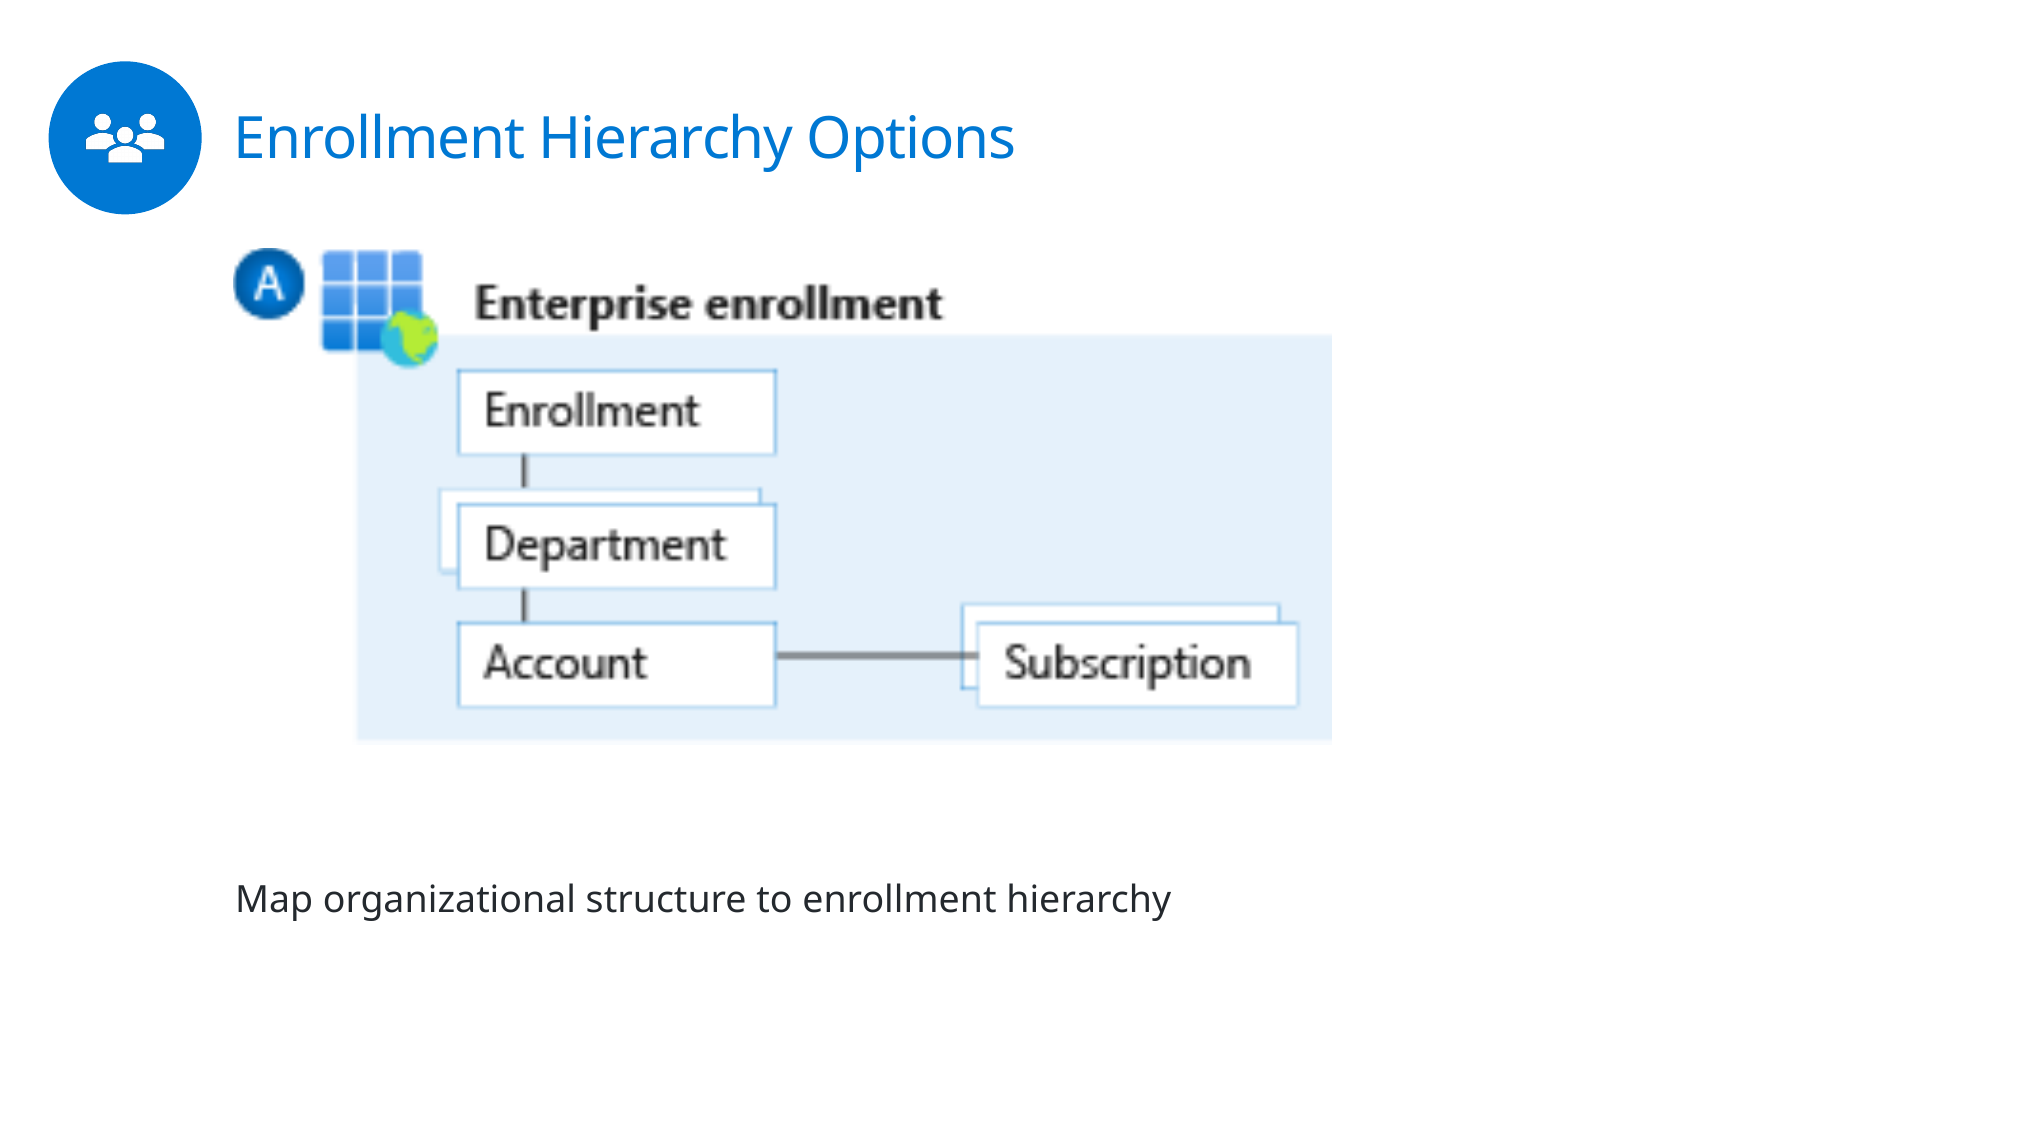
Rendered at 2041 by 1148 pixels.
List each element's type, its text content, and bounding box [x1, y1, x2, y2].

title Enrollment Hierarchy Options [233, 93, 1969, 230]
text_box Map organizational structure to enrollment hierarchy [220, 868, 1345, 928]
picture [233, 248, 1332, 745]
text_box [48, 61, 202, 215]
